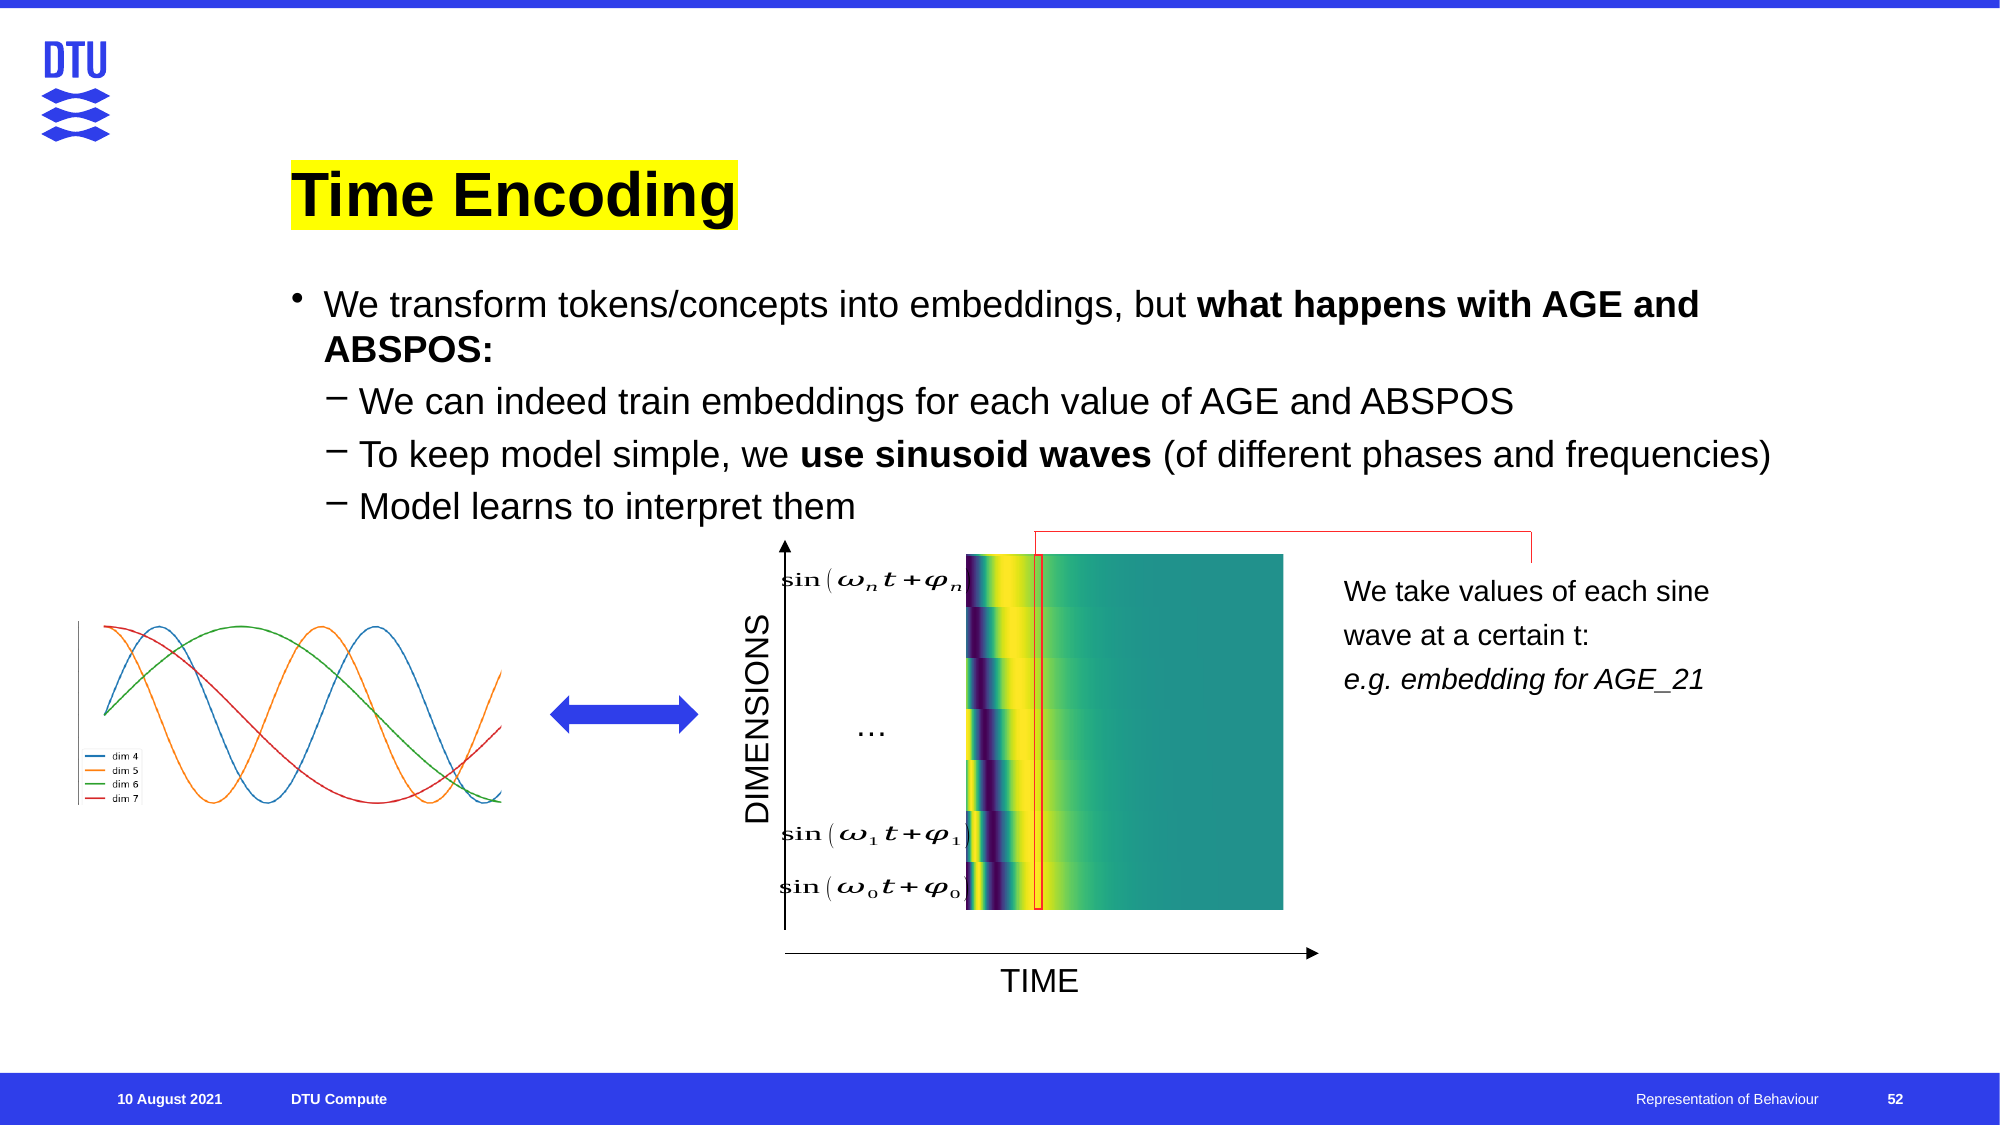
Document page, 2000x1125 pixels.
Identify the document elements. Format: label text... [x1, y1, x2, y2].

text_box We take values of each sine wave at a certain t: e.g. embedding for AGE_21 [1343, 572, 1719, 696]
text_box … [854, 703, 889, 744]
picture [964, 554, 1284, 910]
text_box TIME [1000, 962, 1080, 1000]
picture [78, 621, 502, 806]
list We transform tokens/concepts into embeddings, but what happens with AGE and ABSPOS: We can indeed train embeddings for each value of AGE and ABSPOS To keep model simple, we use sinusoid waves (of different phases and frequencies) Model learns to interpret them [291, 279, 1819, 535]
text_box DIMENSIONS [735, 614, 775, 826]
text_box [550, 696, 698, 733]
slide_number 52 [1887, 1073, 1959, 1125]
title Time Encoding [291, 69, 1819, 230]
